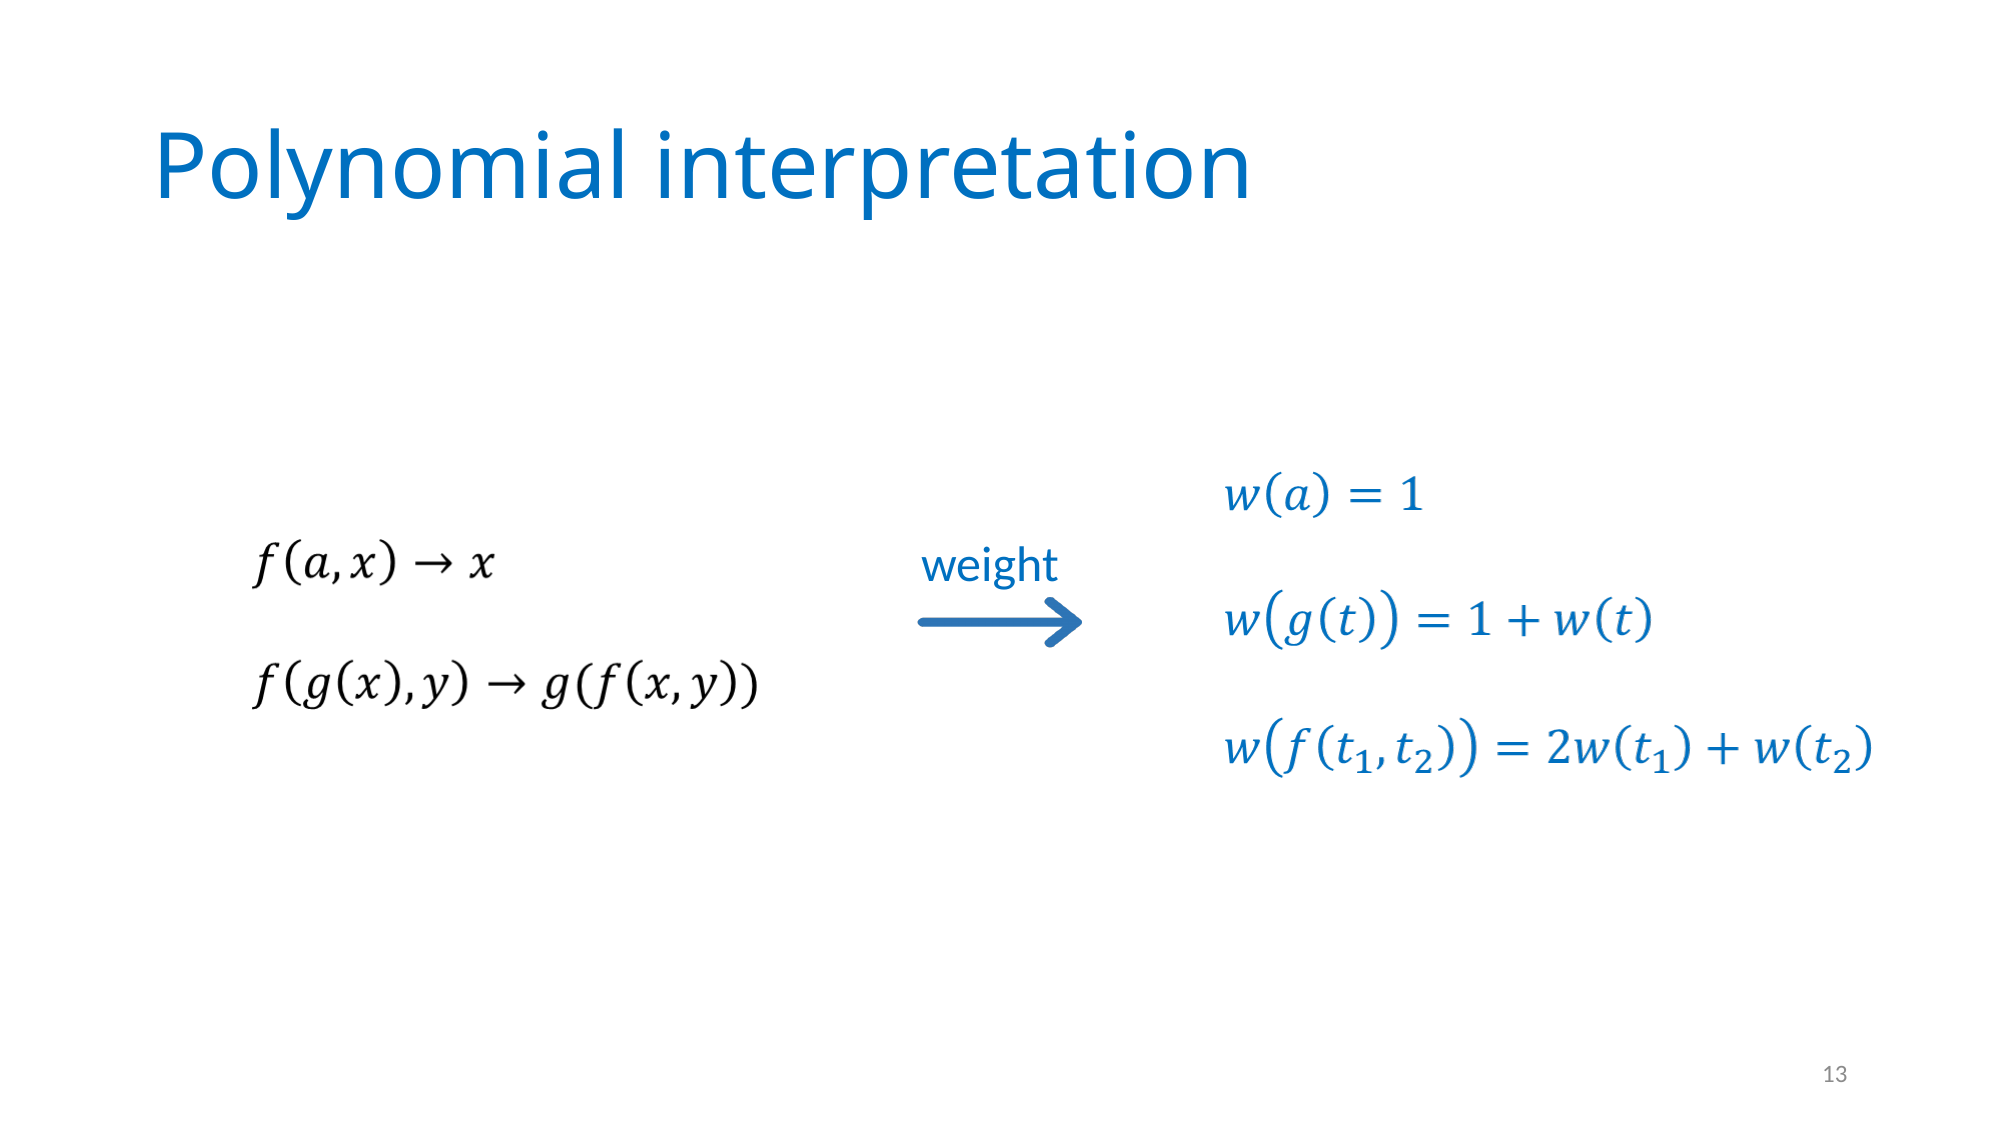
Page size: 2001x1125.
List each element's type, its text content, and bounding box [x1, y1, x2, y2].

text_box [237, 523, 809, 721]
text_box 1 [1412, 1042, 1863, 1103]
picture [909, 551, 1089, 693]
text_box weight [891, 523, 1089, 659]
text_box [1209, 455, 1961, 789]
text_box Polynomial interpretation [137, 59, 1863, 278]
